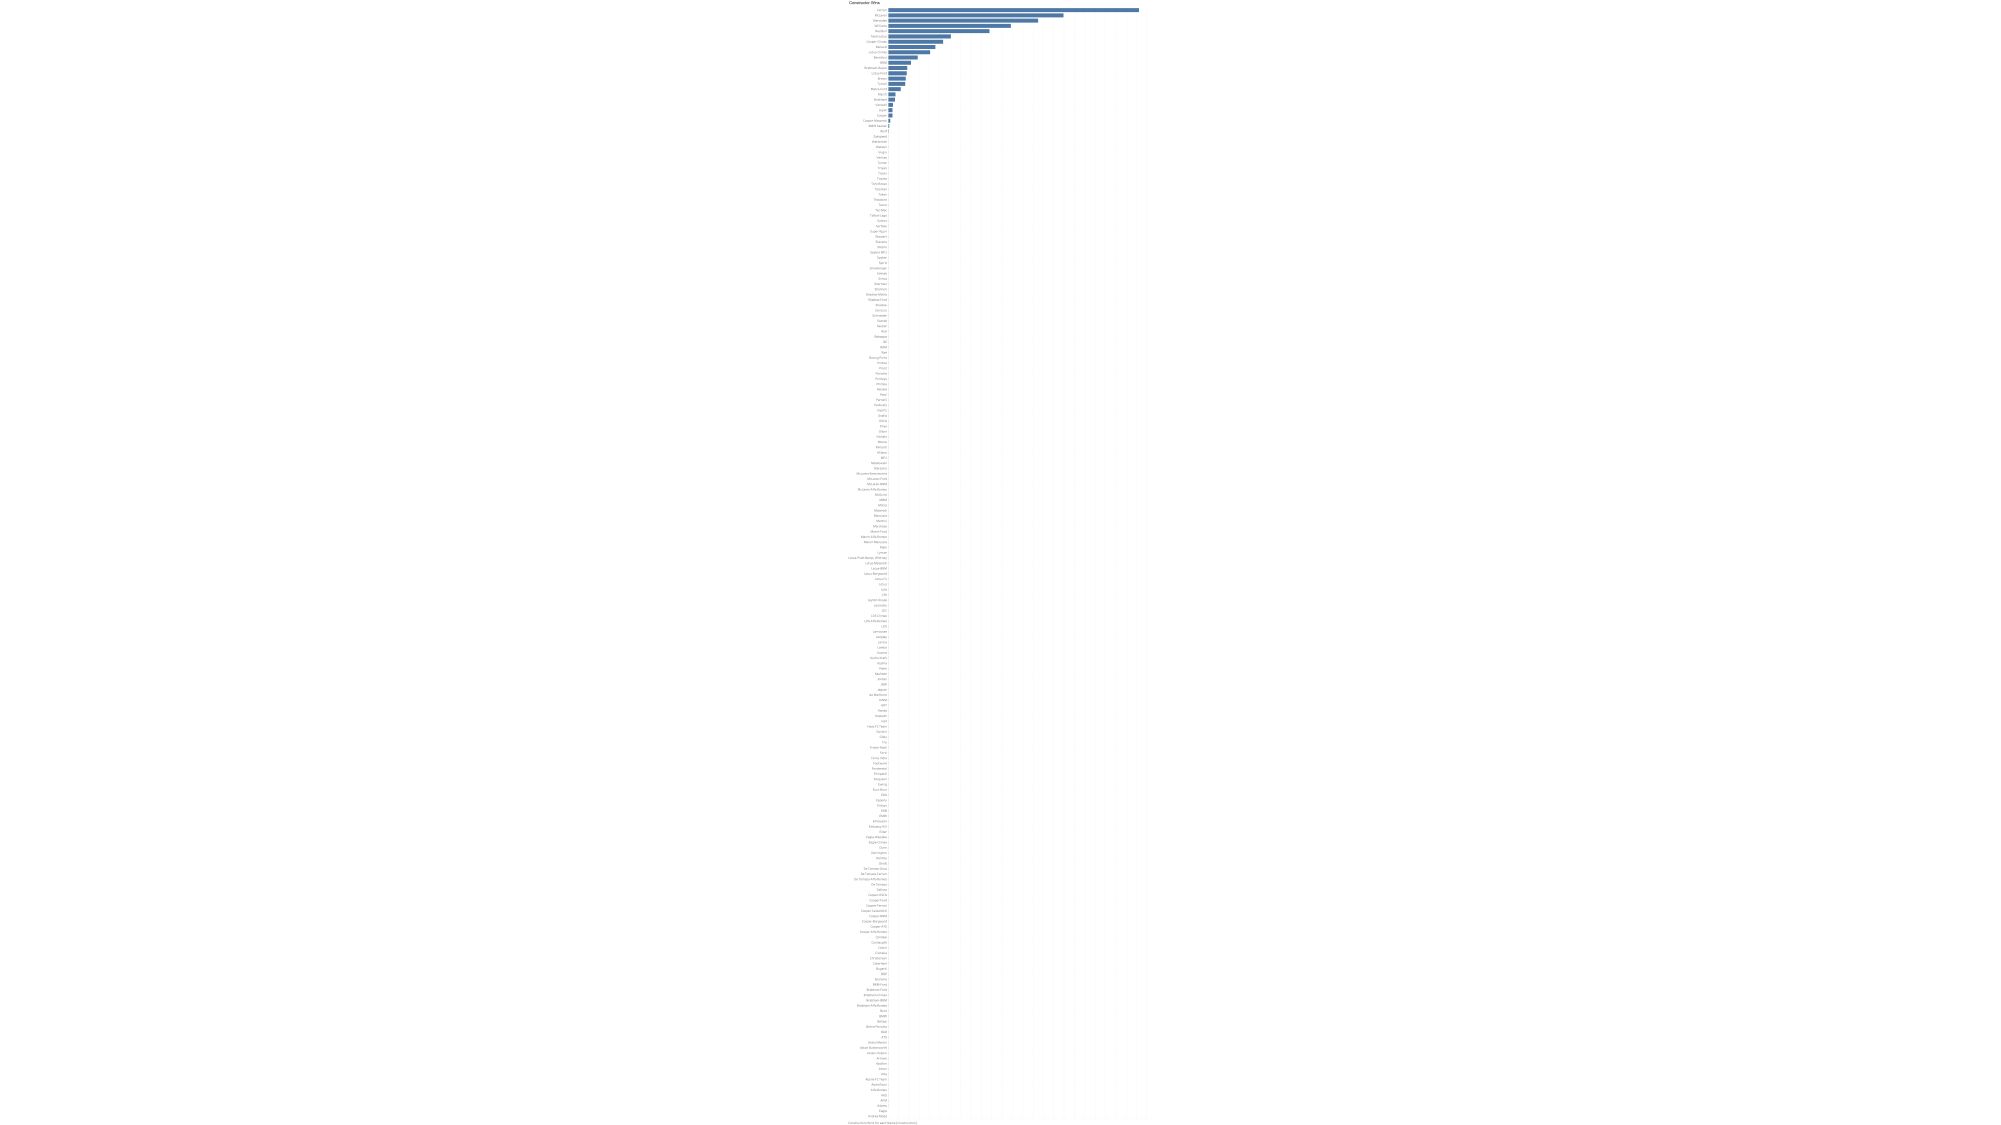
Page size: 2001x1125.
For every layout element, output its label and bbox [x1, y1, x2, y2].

picture [848, 0, 1152, 1125]
